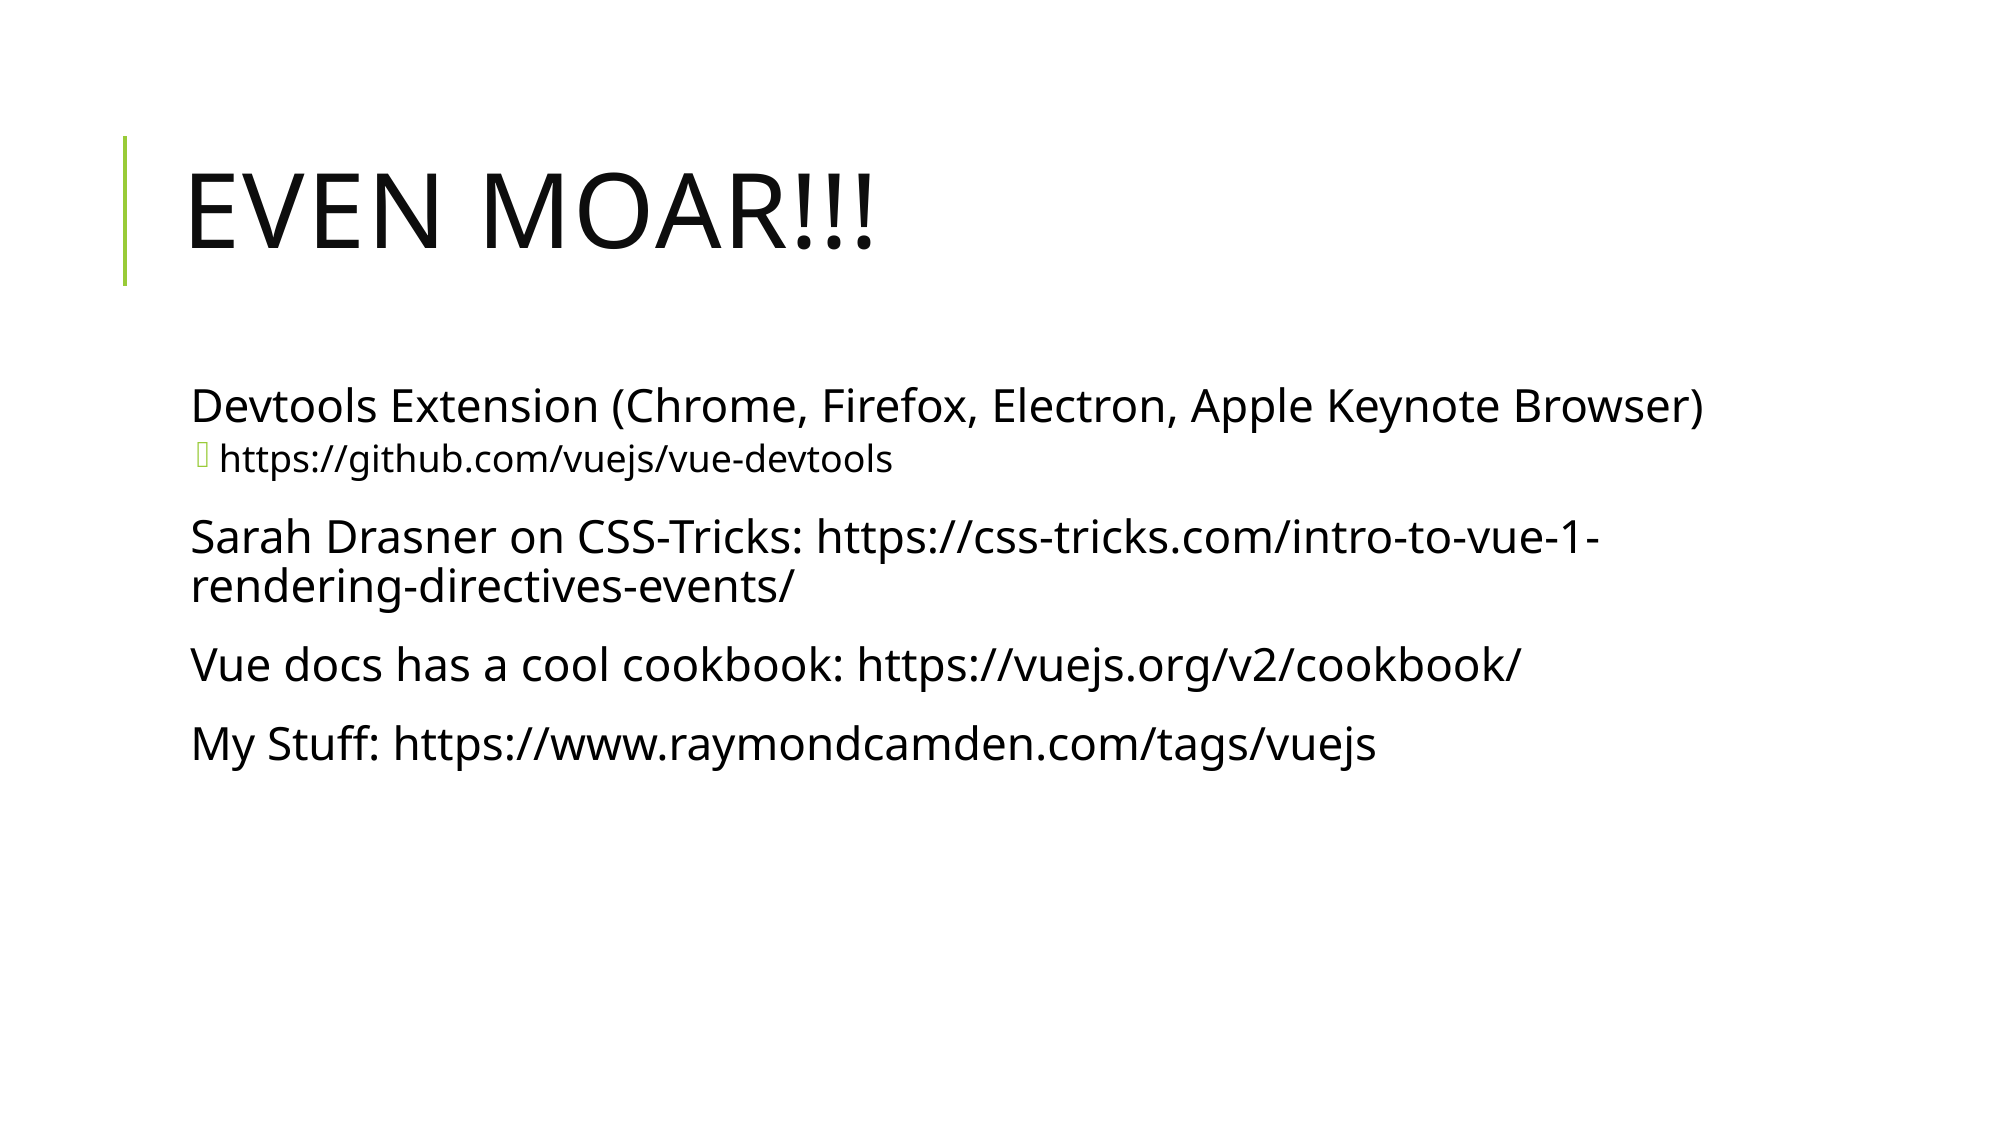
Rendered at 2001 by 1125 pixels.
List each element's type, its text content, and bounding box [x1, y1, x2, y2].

title Even MOAR!!! [168, 96, 1763, 342]
list Devtools Extension (Chrome, Firefox, Electron, Apple Keynote Browser) https://github.com/vuejs/vue-devtools Sarah Drasner on CSS-Tricks: https://css-tricks.com/intro-to-vue-1-rendering-directives-events/ Vue docs has a cool cookbook: https://vuejs.org/v2/cookbook/ My Stuff: https://www.raymondcamden.com/tags/vuejs [168, 375, 1763, 1035]
